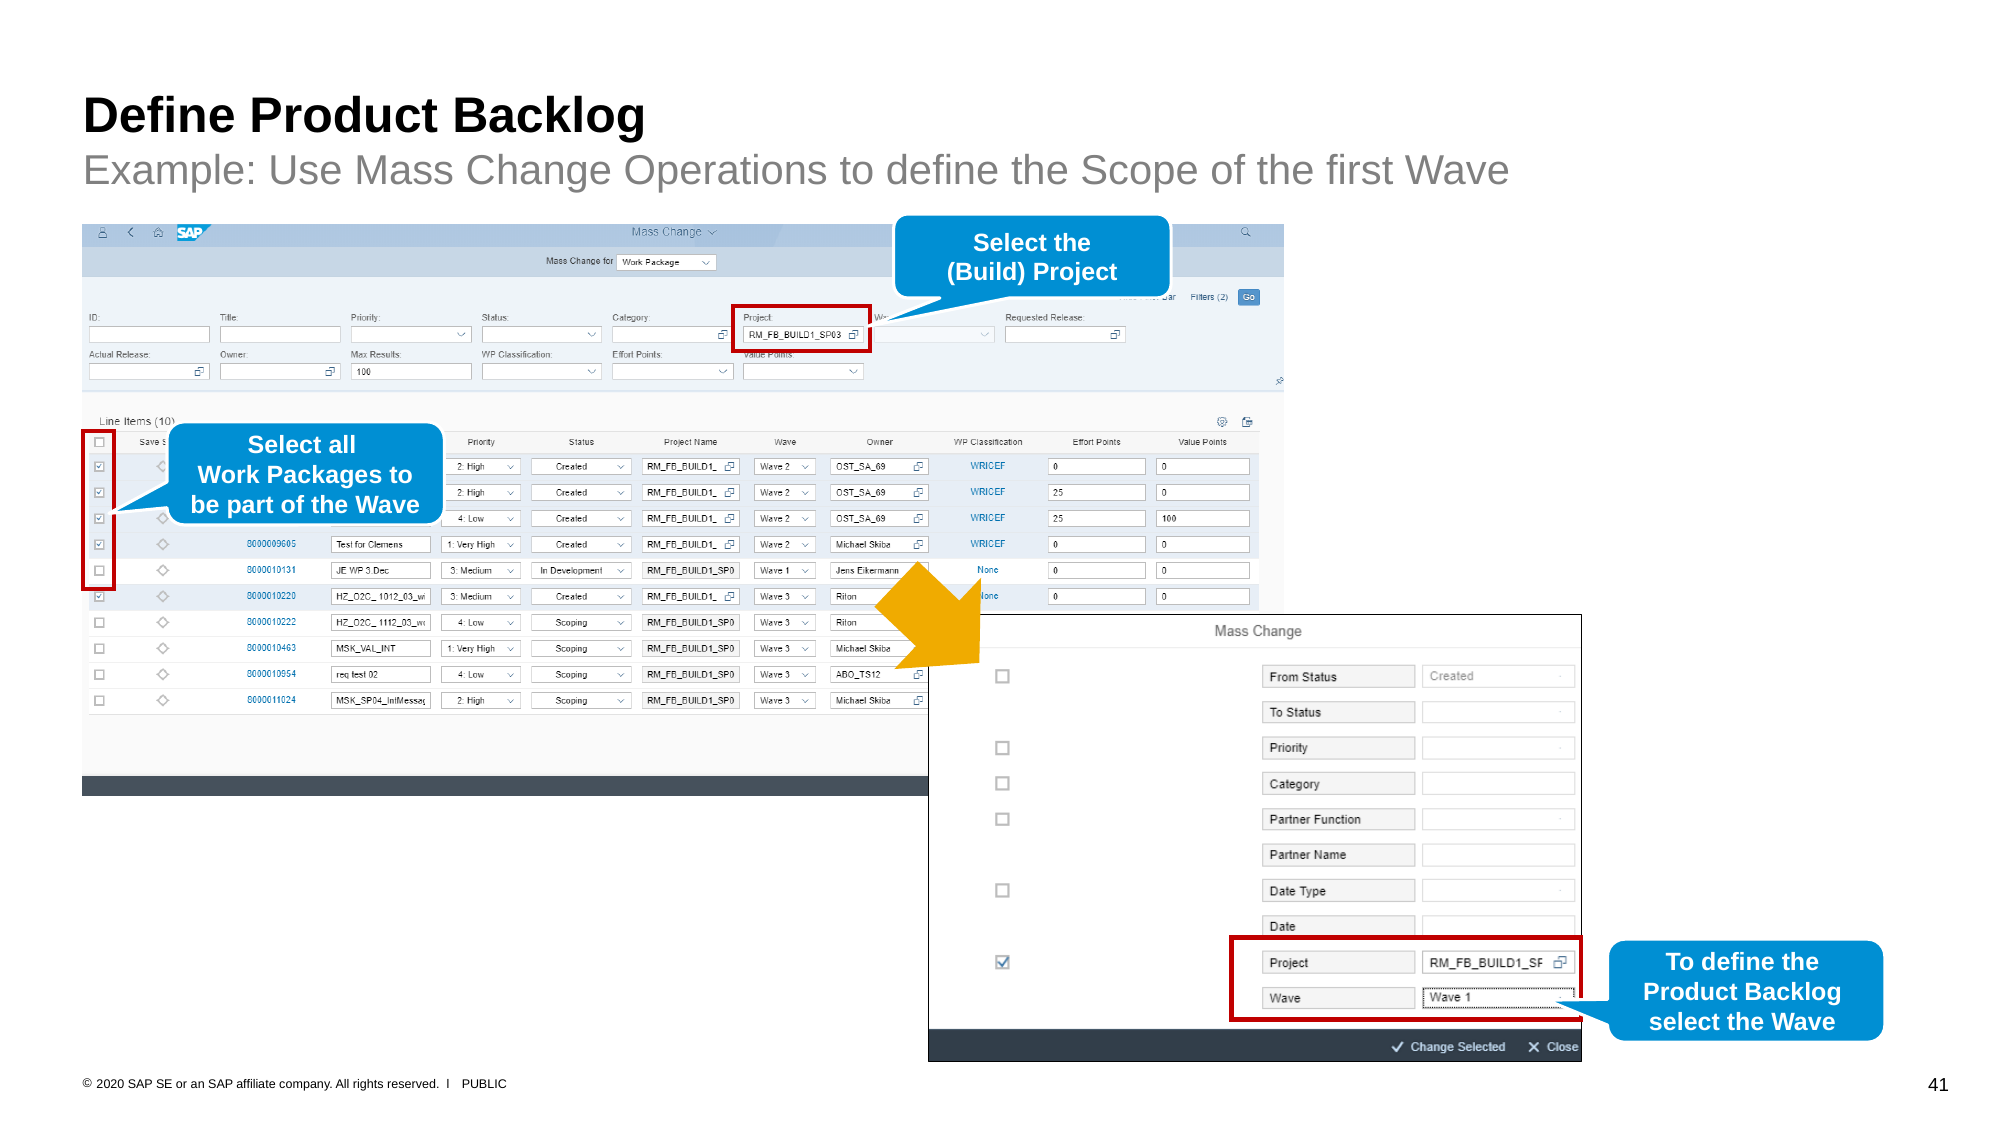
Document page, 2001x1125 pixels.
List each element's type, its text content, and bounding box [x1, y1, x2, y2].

picture [1052, 267, 1058, 279]
picture [1040, 235, 1046, 250]
picture [957, 263, 971, 279]
picture [1035, 263, 1048, 279]
picture [1055, 236, 1061, 251]
picture [1083, 267, 1093, 280]
picture [975, 267, 981, 279]
picture [949, 262, 954, 285]
picture [1064, 233, 1075, 250]
picture [991, 238, 1002, 251]
picture [1097, 267, 1107, 280]
text_box To define the Product Backlog select the Wave [1585, 937, 1887, 1044]
text_box Define Product Backlog Example: Use Mass Change Operations to define the Scope of the first Wave [82, 82, 1918, 193]
picture [1019, 263, 1024, 285]
picture [1011, 262, 1015, 279]
picture [1075, 267, 1079, 285]
picture [1012, 238, 1023, 251]
picture [1079, 239, 1089, 251]
picture [1026, 238, 1036, 251]
picture [975, 234, 988, 251]
text_box Select the (Build) Project [893, 212, 1172, 223]
picture [1061, 267, 1073, 280]
picture [1004, 267, 1010, 279]
picture [82, 224, 1582, 1062]
picture [1110, 264, 1116, 280]
